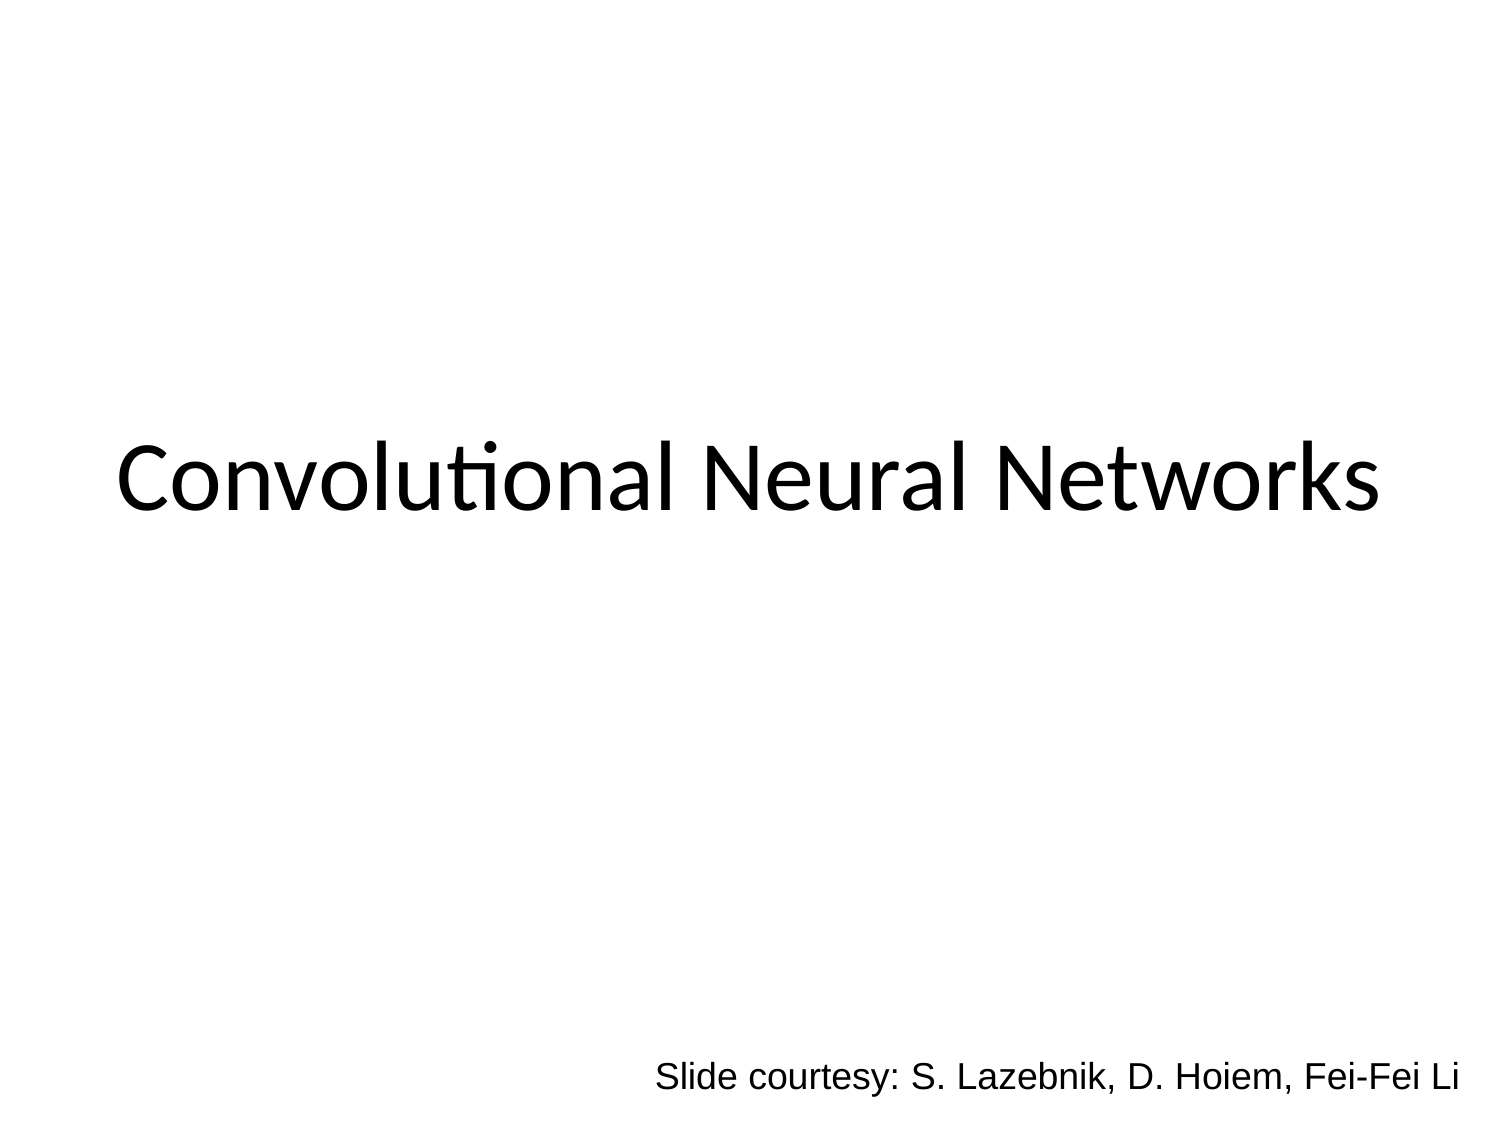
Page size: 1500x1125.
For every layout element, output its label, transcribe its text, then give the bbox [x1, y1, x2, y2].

title Convolutional Neural Networks [88, 349, 1412, 591]
text_box Slide courtesy: S. Lazebnik, D. Hoiem, Fei-Fei Li [549, 1045, 1475, 1105]
